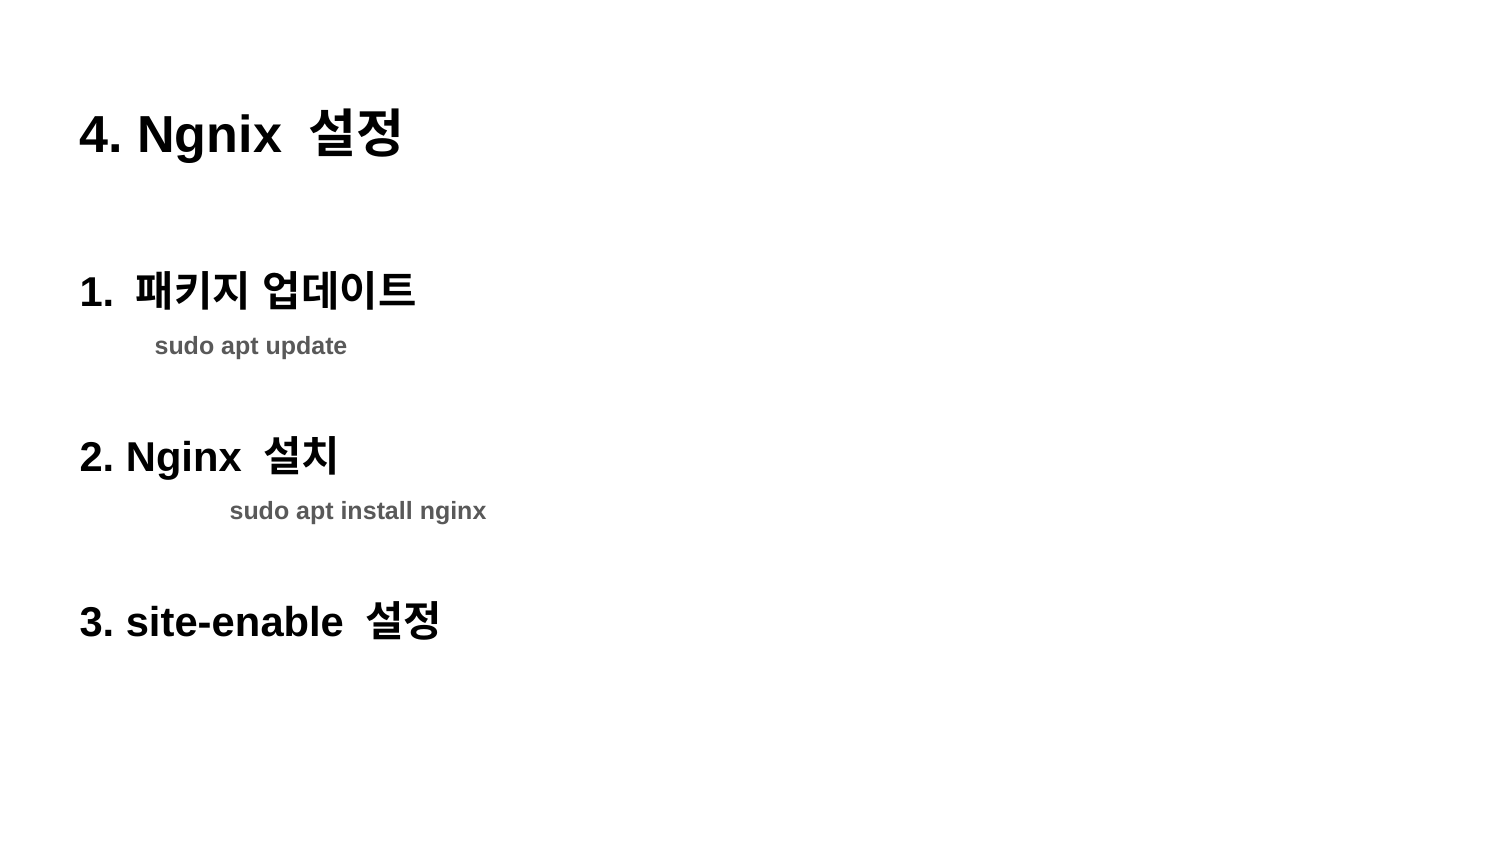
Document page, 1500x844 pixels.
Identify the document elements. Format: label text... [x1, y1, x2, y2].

text_box 4. Ngnix 설정 [64, 54, 1178, 155]
text_box 1. 패키지 업데이트 sudo apt update 2. Nginx 설치 sudo apt install nginx 3. site-enable 설정 [64, 225, 1436, 705]
